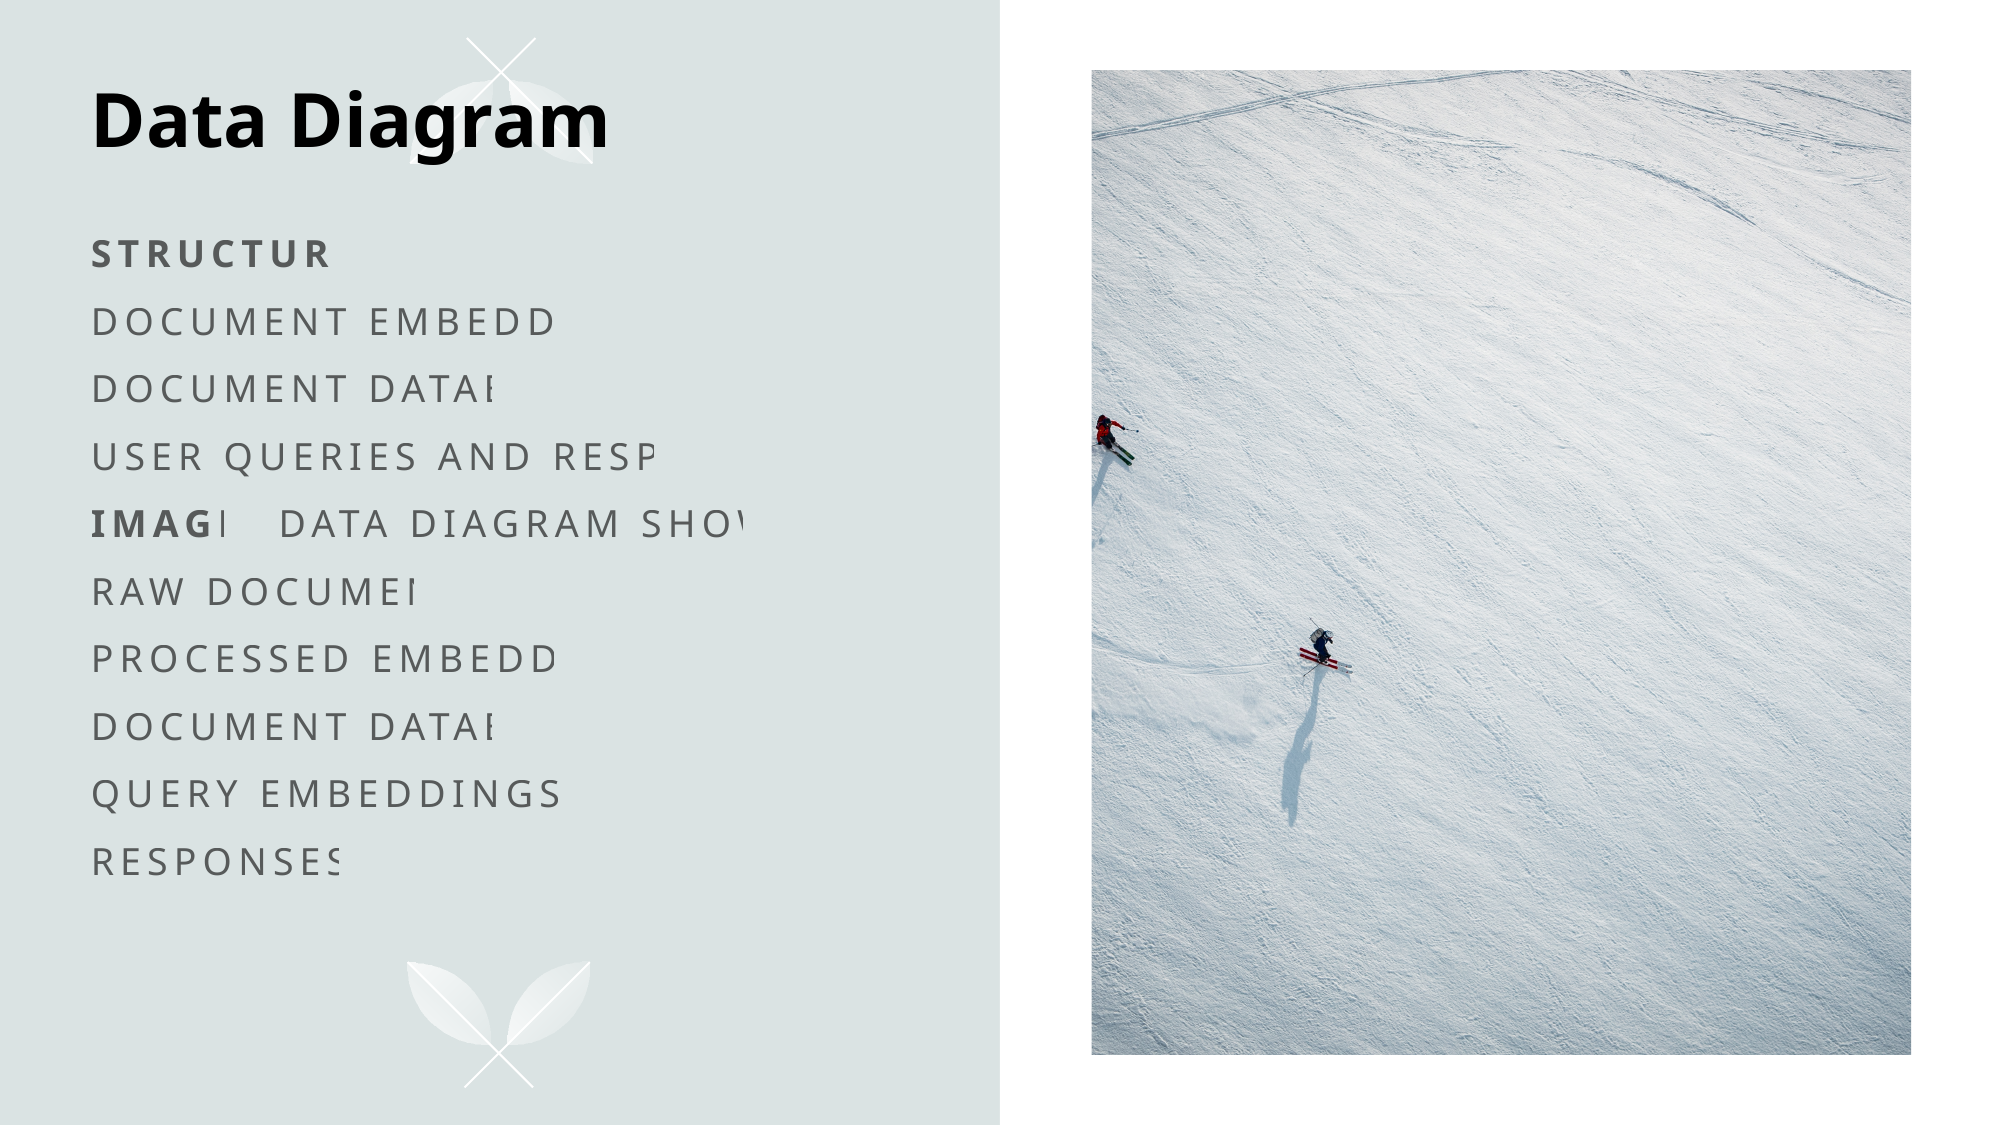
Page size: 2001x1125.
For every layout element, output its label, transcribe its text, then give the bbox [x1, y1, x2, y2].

title Data Diagram [75, 28, 923, 170]
picture [1091, 70, 1912, 1055]
subtitle Structures: Document Embeddings Document Database User Queries and Responses Image: Data diagram showing: Raw Documents Processed Embeddings Document Database Query Embeddings and Responseses [75, 200, 967, 962]
